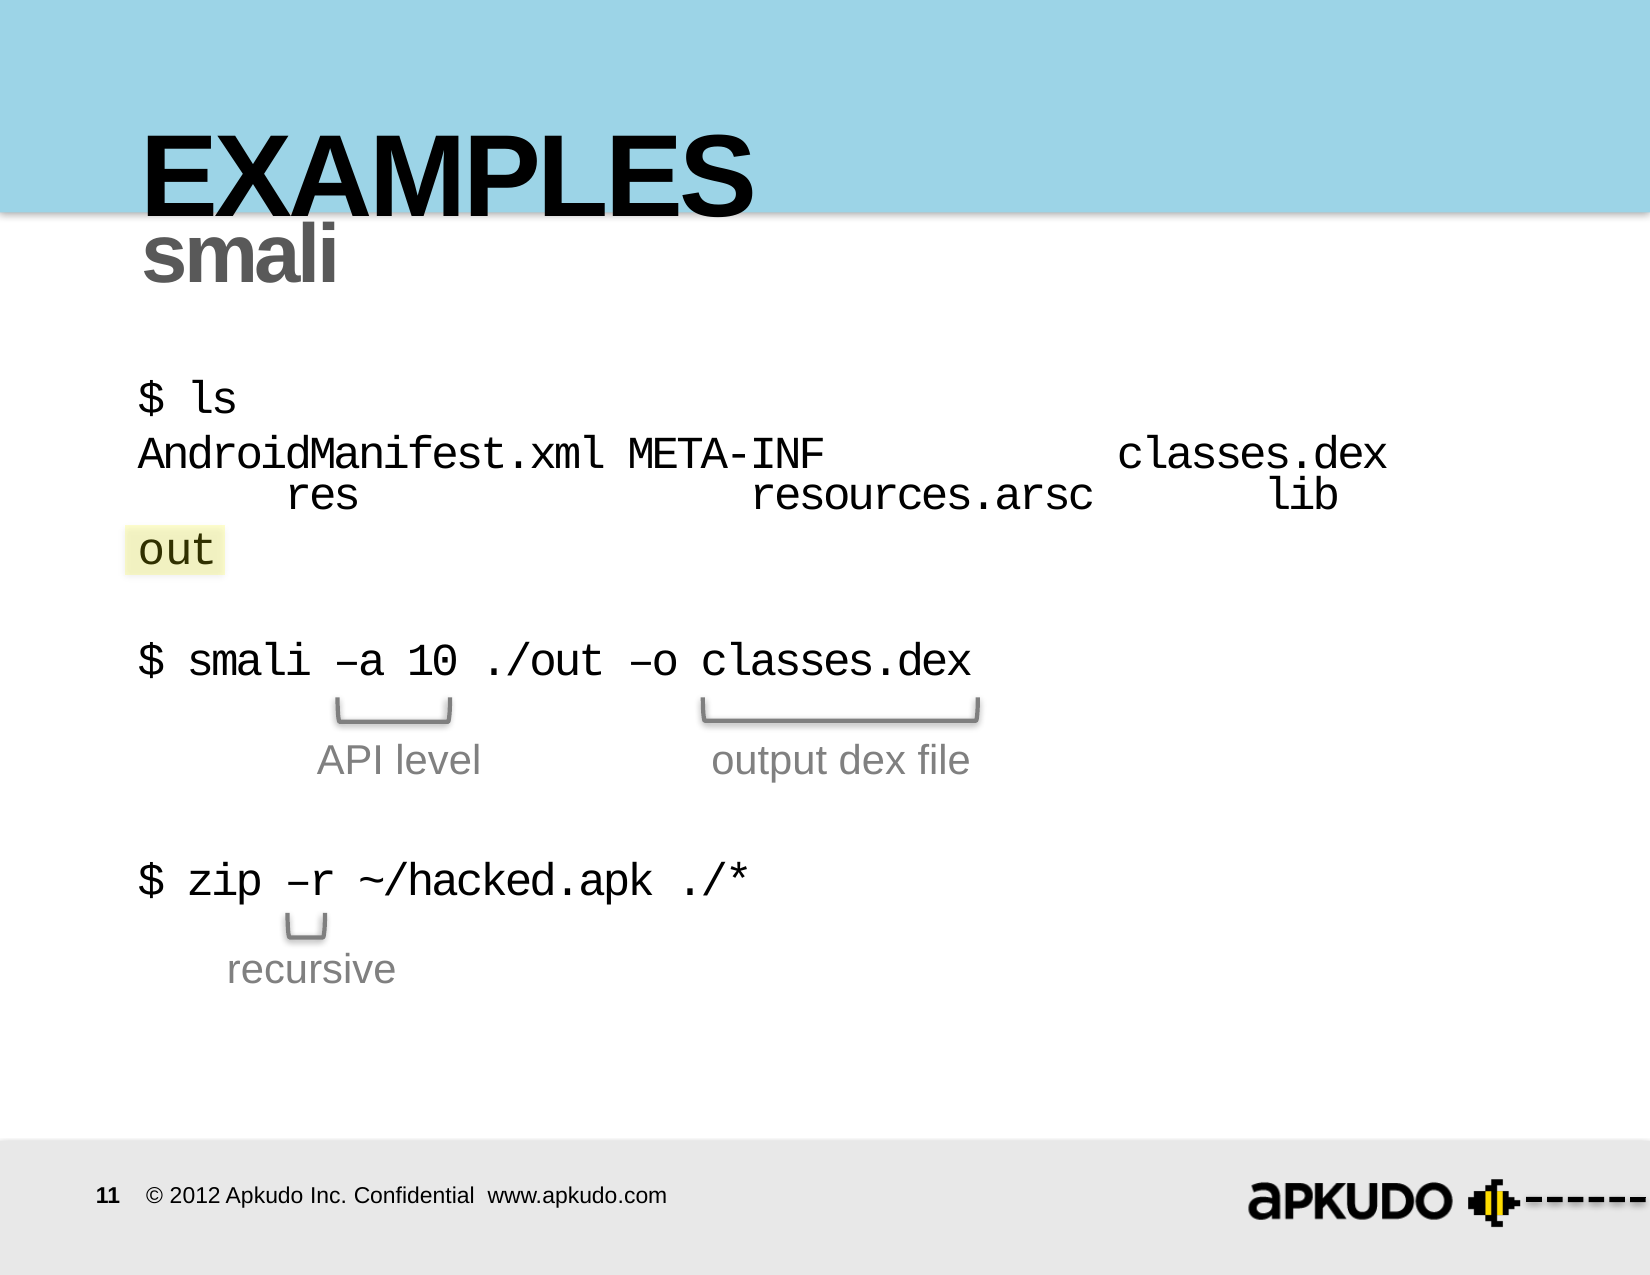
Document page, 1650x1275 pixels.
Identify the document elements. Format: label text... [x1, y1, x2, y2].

picture [1236, 1154, 1527, 1251]
text_box [0, 0, 1650, 213]
text_box smali [125, 173, 1239, 375]
text_box API level [302, 725, 497, 790]
text_box recursive [212, 934, 412, 1000]
text_box [335, 697, 453, 724]
text_box $ ls AndroidManifest.xml META-INF classes.dex res resources.arsc lib out $ smali –a 10 ./out –o classes.dex $ zip –r ~/hacked.apk ./* [37, 372, 1459, 1088]
text_box EXAMPLES [123, 43, 1237, 245]
text_box output dex file [696, 725, 986, 790]
text_box [285, 912, 328, 934]
text_box [124, 524, 226, 576]
text_box 11 © 2012 Apkudo Inc. Confidential www.apkudo.com [79, 1172, 778, 1217]
text_box [0, 1140, 1650, 1275]
text_box [700, 697, 980, 723]
